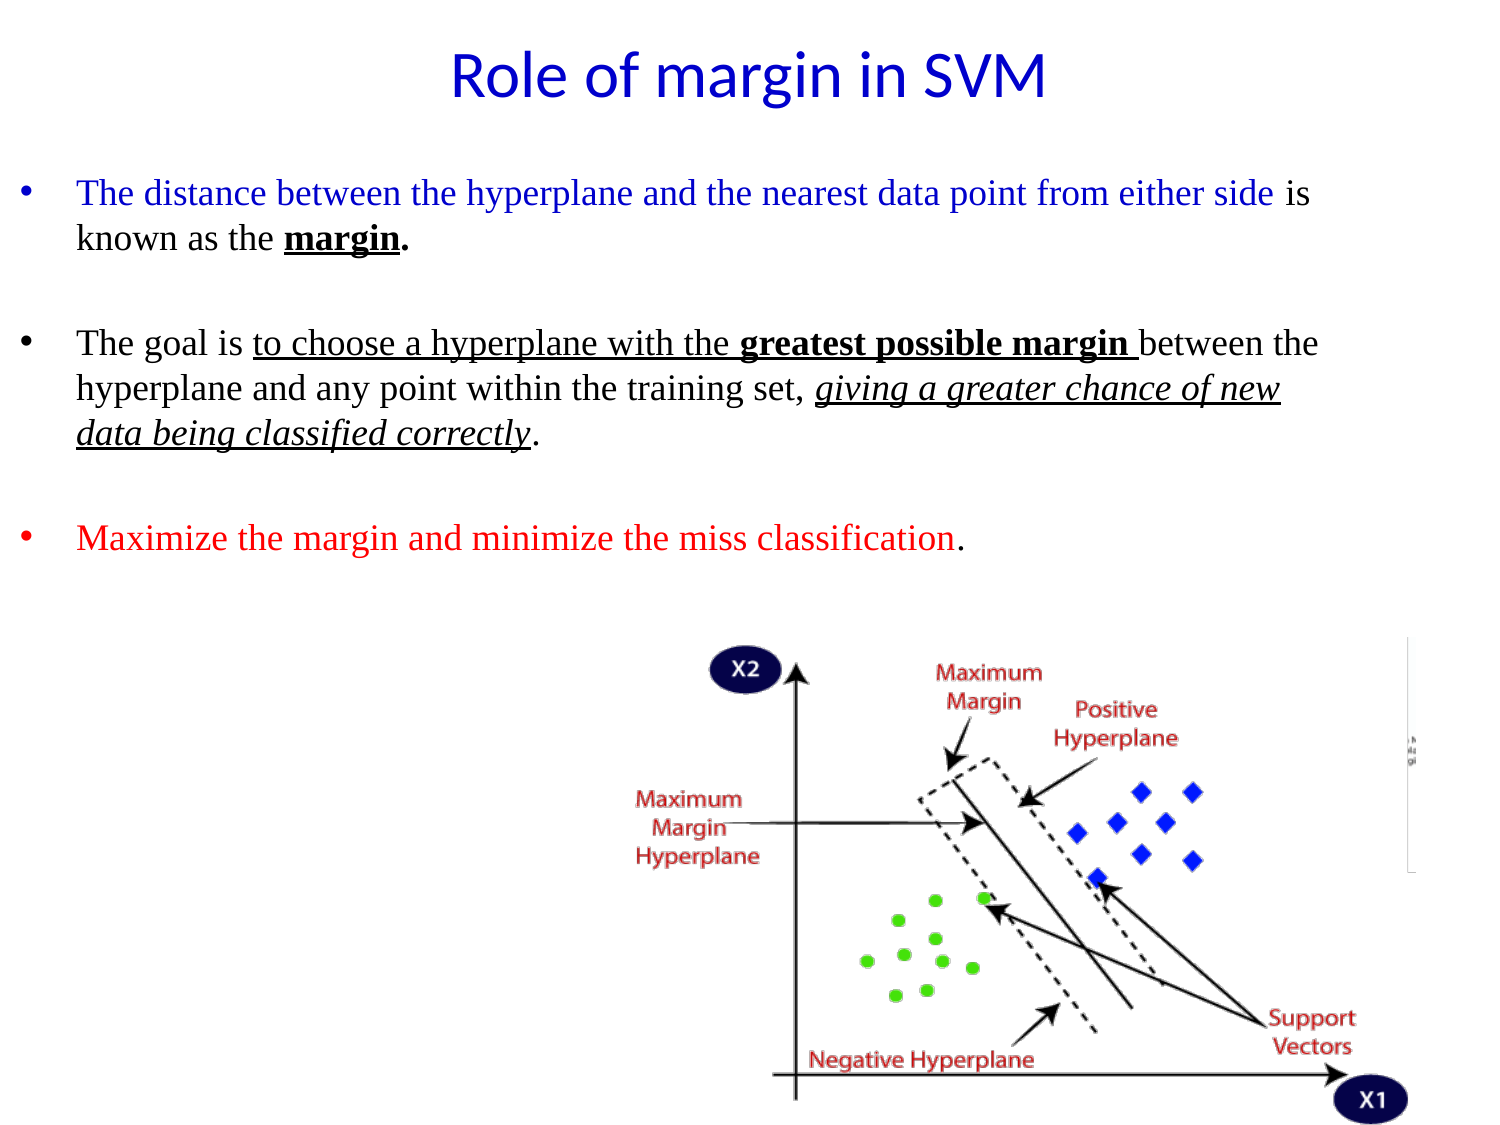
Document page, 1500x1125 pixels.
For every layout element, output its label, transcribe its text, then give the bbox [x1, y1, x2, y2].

title Role of margin in SVM [58, 19, 1442, 124]
picture [619, 637, 1417, 1125]
list The distance between the hyperplane and the nearest data point from either side is known as the margin. The goal is to choose a hyperplane with the greatest possible margin between the hyperplane and any point within the training set, giving a greater chance of new data being classified correctly. Maximize the margin and minimize the miss classification. [4, 160, 1355, 903]
